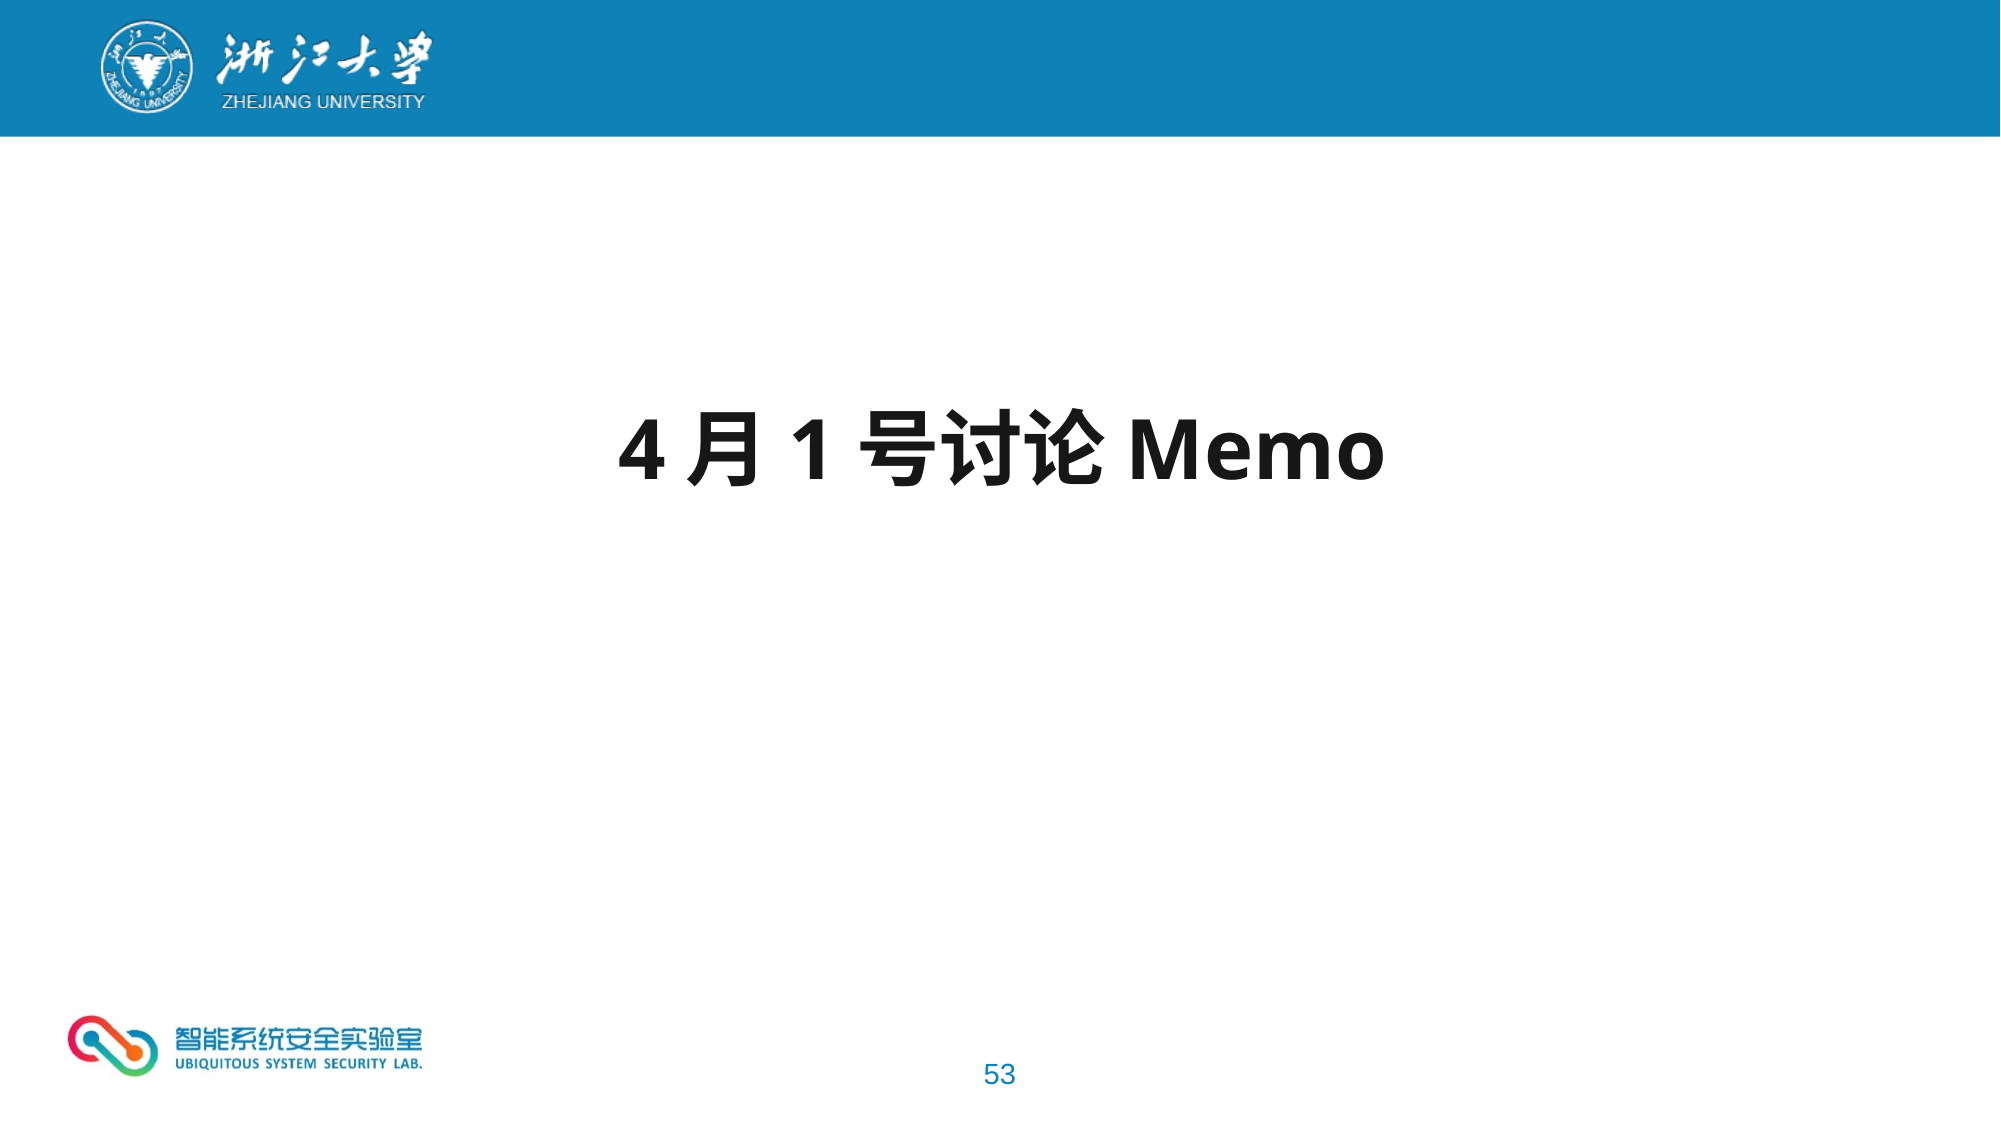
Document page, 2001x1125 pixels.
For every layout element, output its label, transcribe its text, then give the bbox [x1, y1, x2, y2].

picture [338, 33, 377, 74]
picture [50, 997, 447, 1093]
picture [391, 30, 432, 84]
picture [281, 33, 307, 84]
picture [216, 32, 274, 84]
picture [317, 95, 425, 108]
picture [312, 40, 330, 66]
picture [222, 95, 312, 108]
text_box 4月1号讨论Memo [186, 389, 1819, 504]
picture [102, 21, 193, 114]
picture [368, 66, 380, 77]
